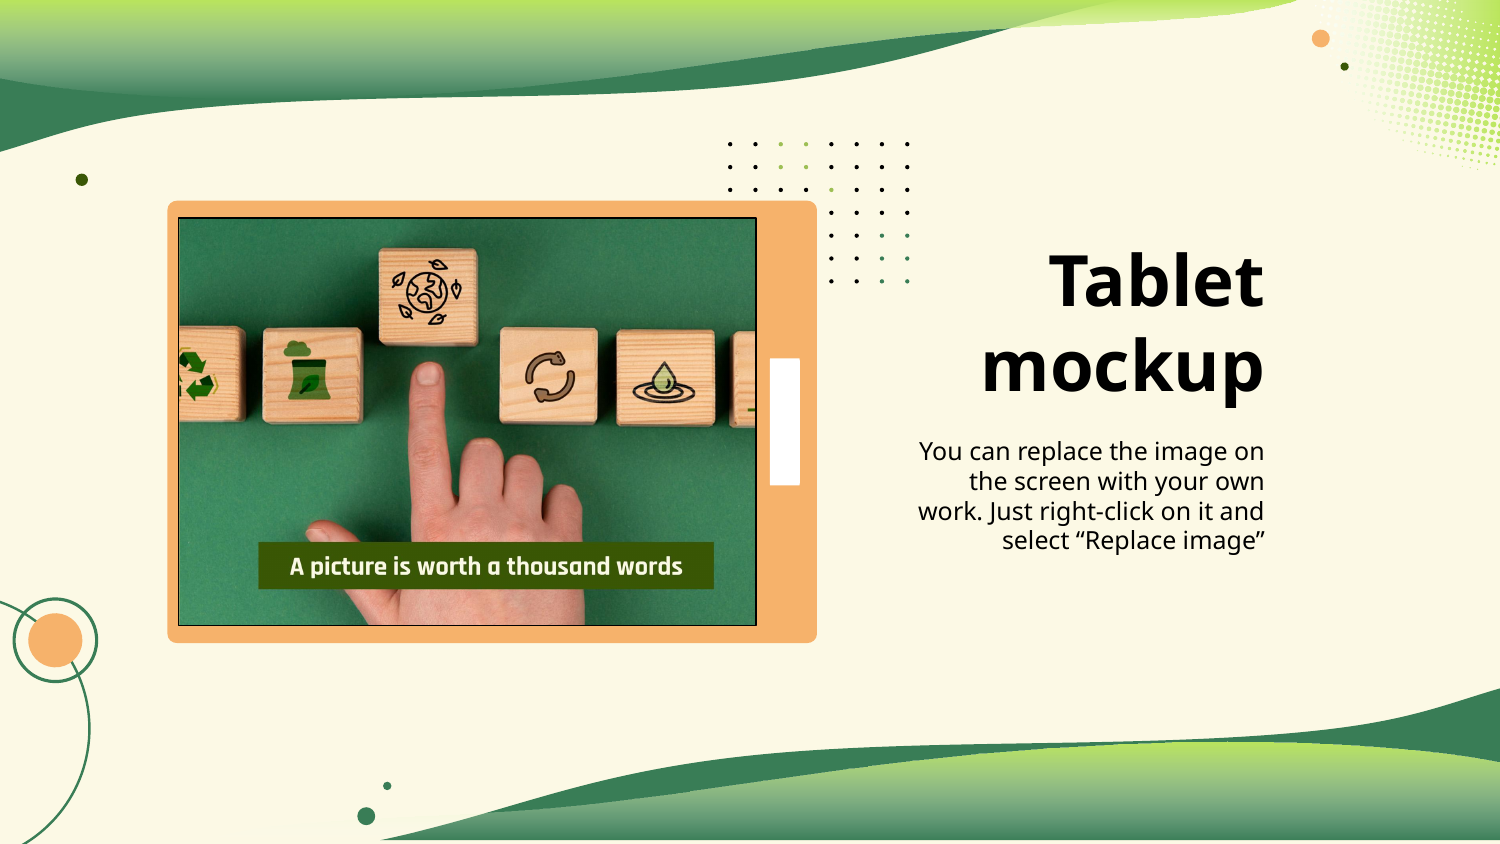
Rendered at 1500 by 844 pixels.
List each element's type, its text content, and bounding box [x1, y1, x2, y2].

picture [1310, 0, 1500, 174]
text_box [747, 121, 890, 304]
picture [179, 218, 756, 626]
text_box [167, 200, 818, 644]
title Tablet mockup [898, 246, 1281, 420]
subtitle You can replace the image on the screen with your own work. Just right-click on it and select “Replace image” [898, 420, 1281, 598]
